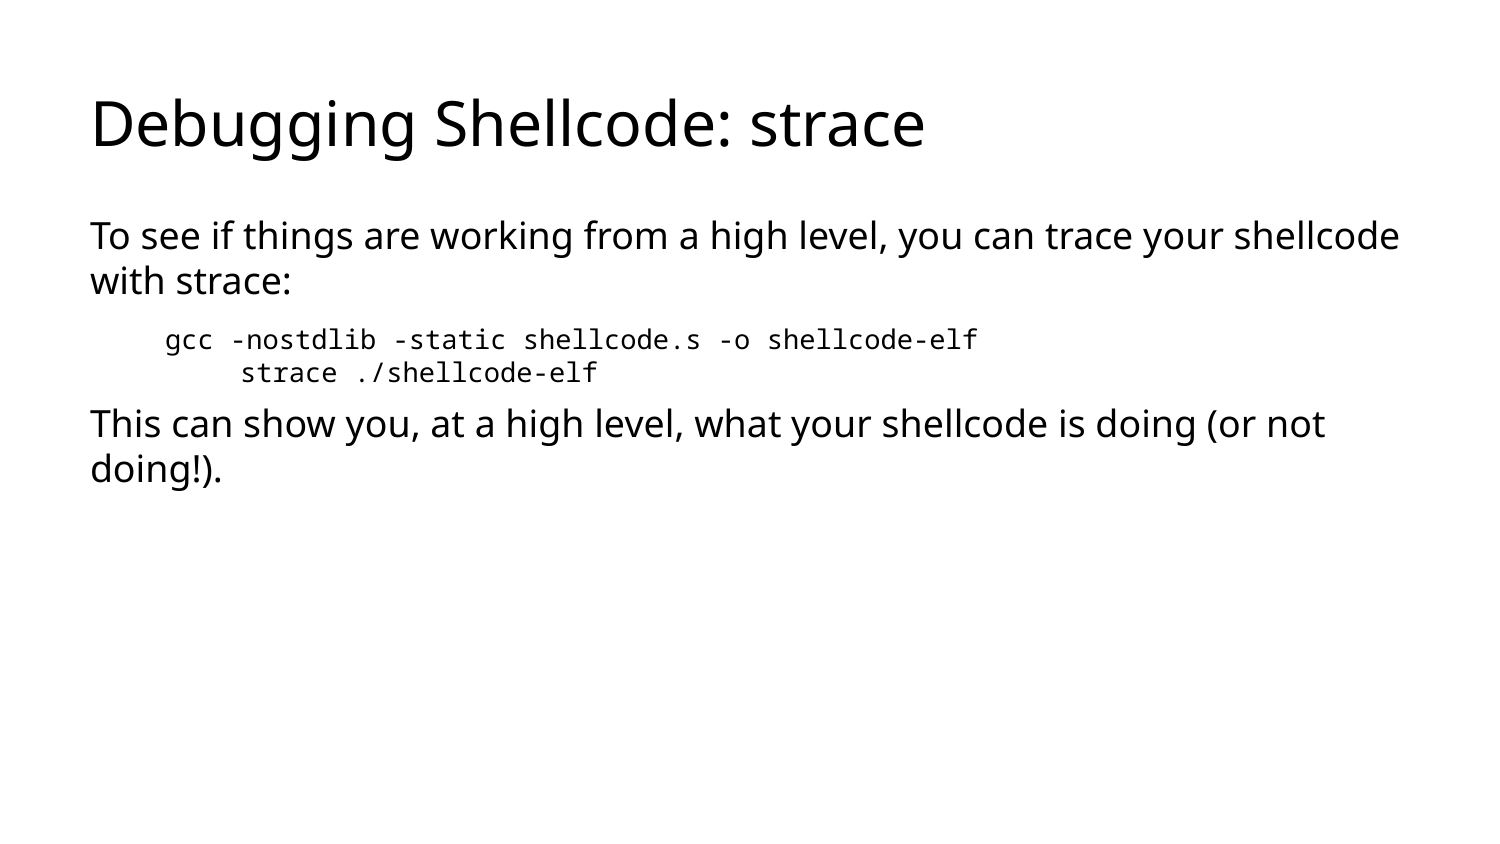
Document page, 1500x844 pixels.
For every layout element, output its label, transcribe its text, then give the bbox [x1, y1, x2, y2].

title Debugging Shellcode: strace [75, 33, 1425, 175]
list To see if things are working from a high level, you can trace your shellcode with strace: gcc -nostdlib -static shellcode.s -o shellcode-elf strace ./shellcode-elf This can show you, at a high level, what your shellcode is doing (or not doing!). [75, 196, 1425, 808]
